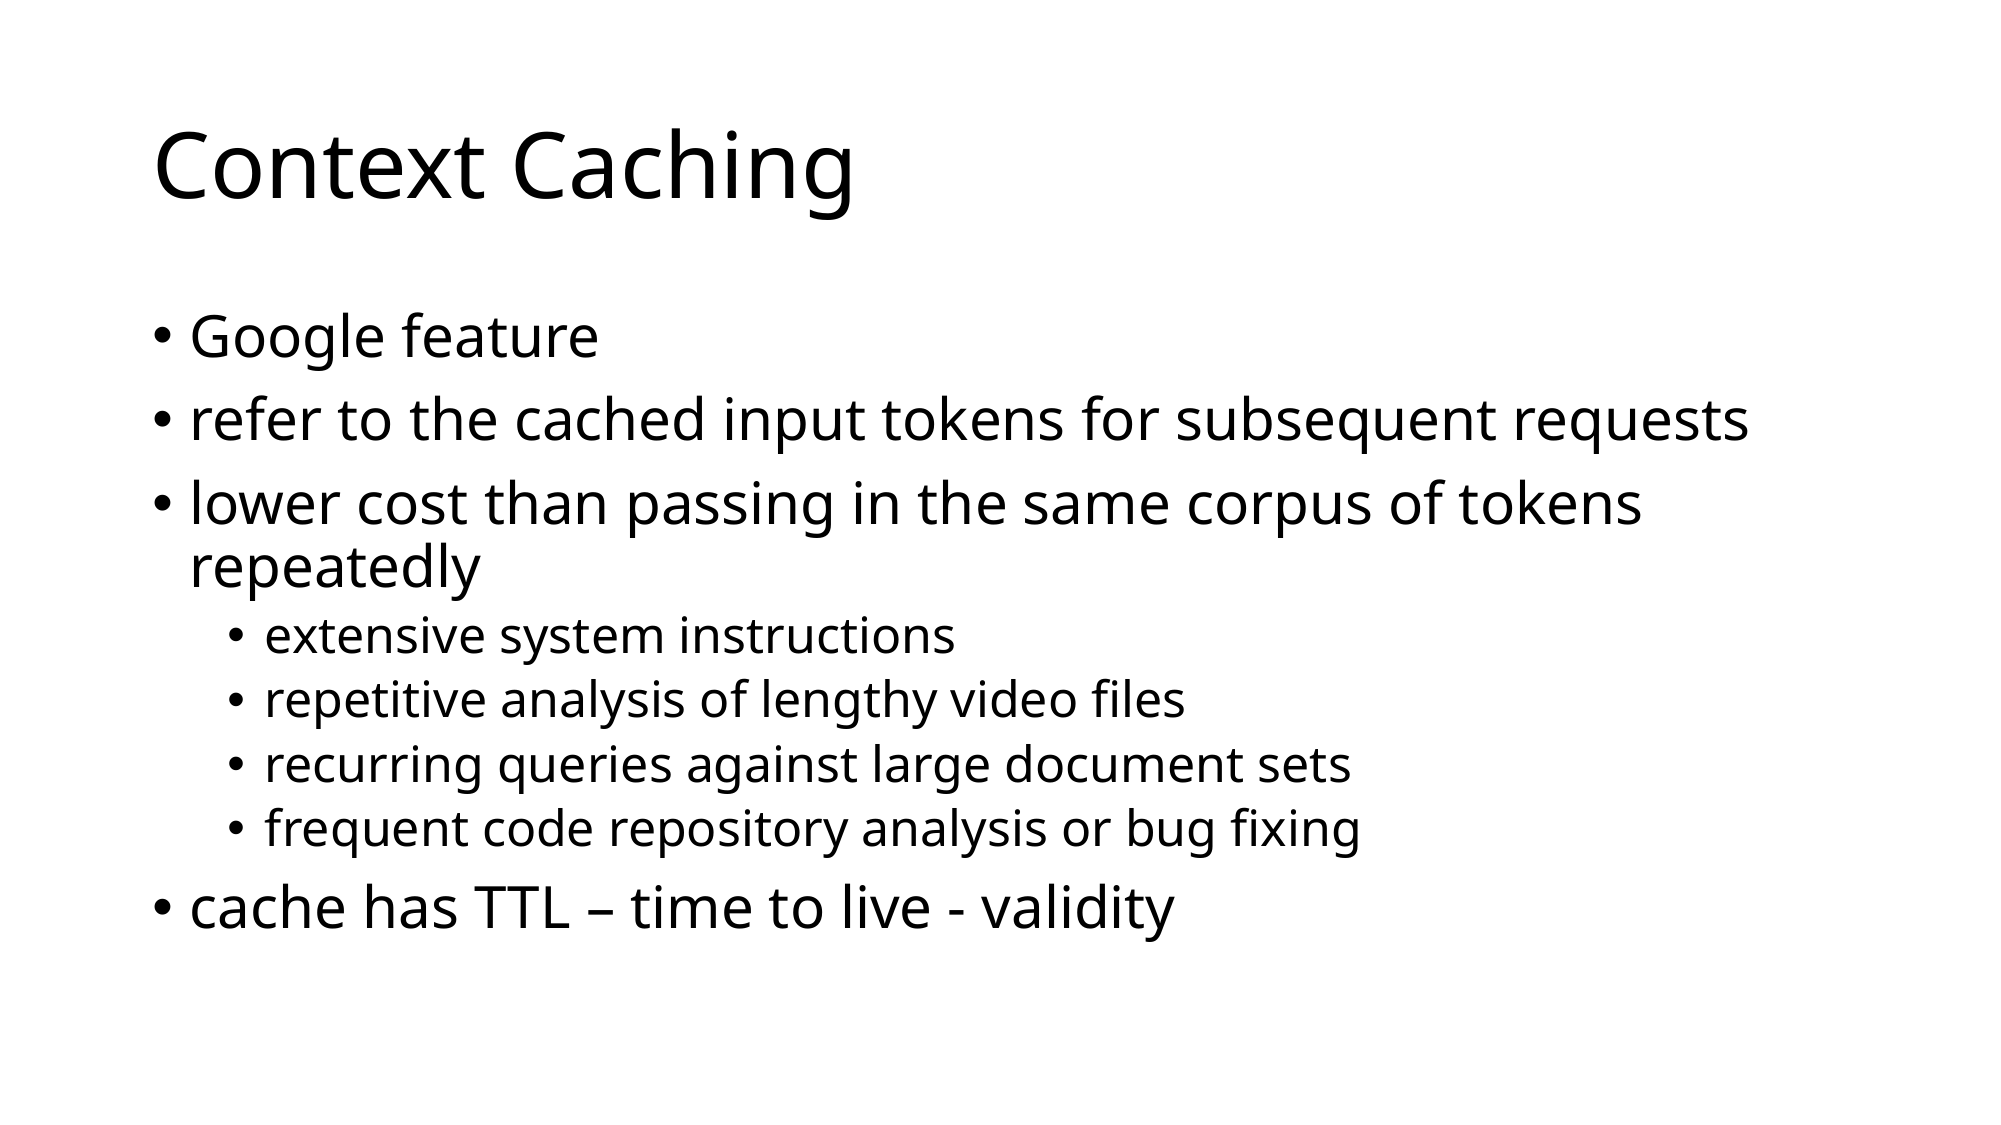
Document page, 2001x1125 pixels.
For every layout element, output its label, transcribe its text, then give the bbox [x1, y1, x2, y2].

title Context Caching [137, 59, 1863, 278]
list Google feature refer to the cached input tokens for subsequent requests lower cost than passing in the same corpus of tokens repeatedly extensive system instructions repetitive analysis of lengthy video files recurring queries against large document sets frequent code repository analysis or bug fixing cache has TTL – time to live - validity [137, 299, 1863, 1014]
